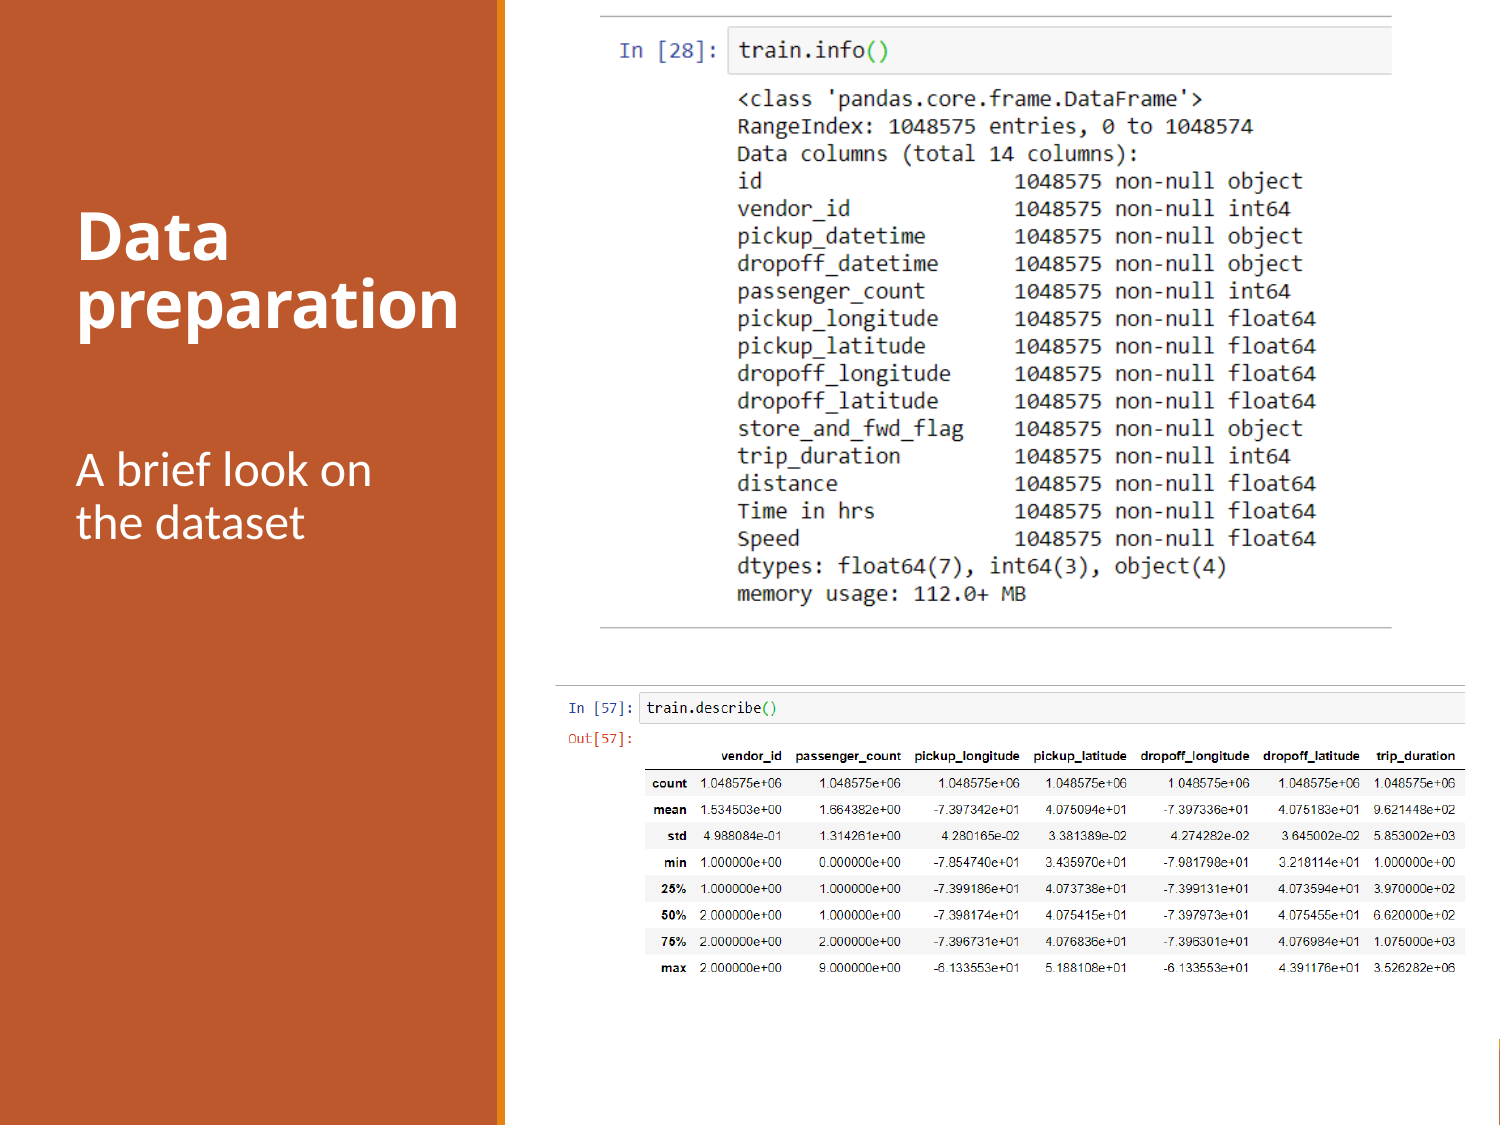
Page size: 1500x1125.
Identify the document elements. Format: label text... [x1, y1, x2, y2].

text_box [506, 0, 1500, 1125]
picture [554, 679, 1466, 983]
text_box [0, 0, 496, 1125]
text_box [496, 0, 506, 1125]
list A brief look on the dataset [60, 435, 441, 983]
picture [599, 11, 1393, 638]
title Data preparation [60, 84, 491, 430]
